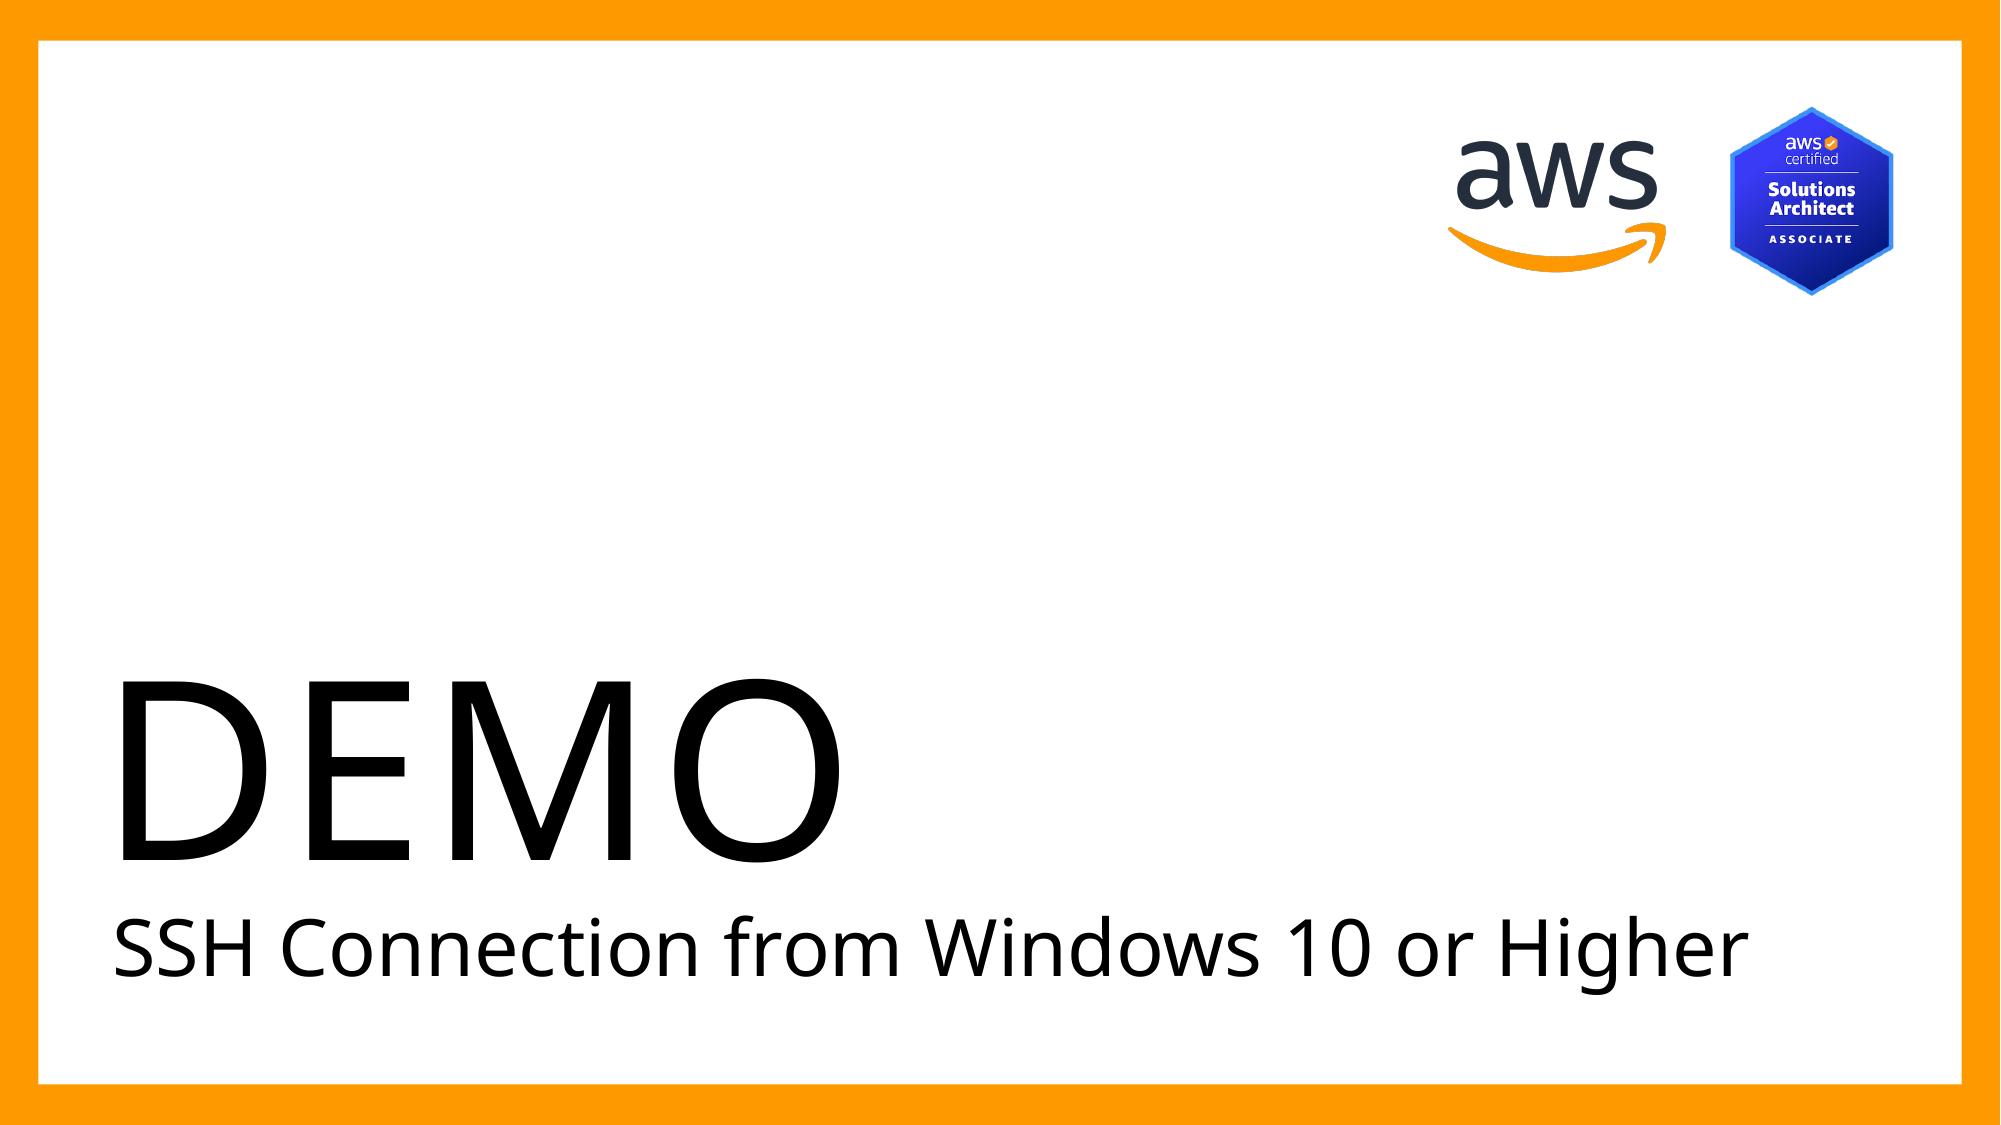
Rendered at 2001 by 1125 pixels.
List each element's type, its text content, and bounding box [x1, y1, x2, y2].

text_box SSH Connection from Windows 10 or Higher [97, 858, 2000, 1031]
text_box [37, 39, 1963, 1085]
picture [1720, 104, 1908, 298]
text_box DEMO [84, 640, 1962, 919]
picture [1447, 140, 1667, 273]
